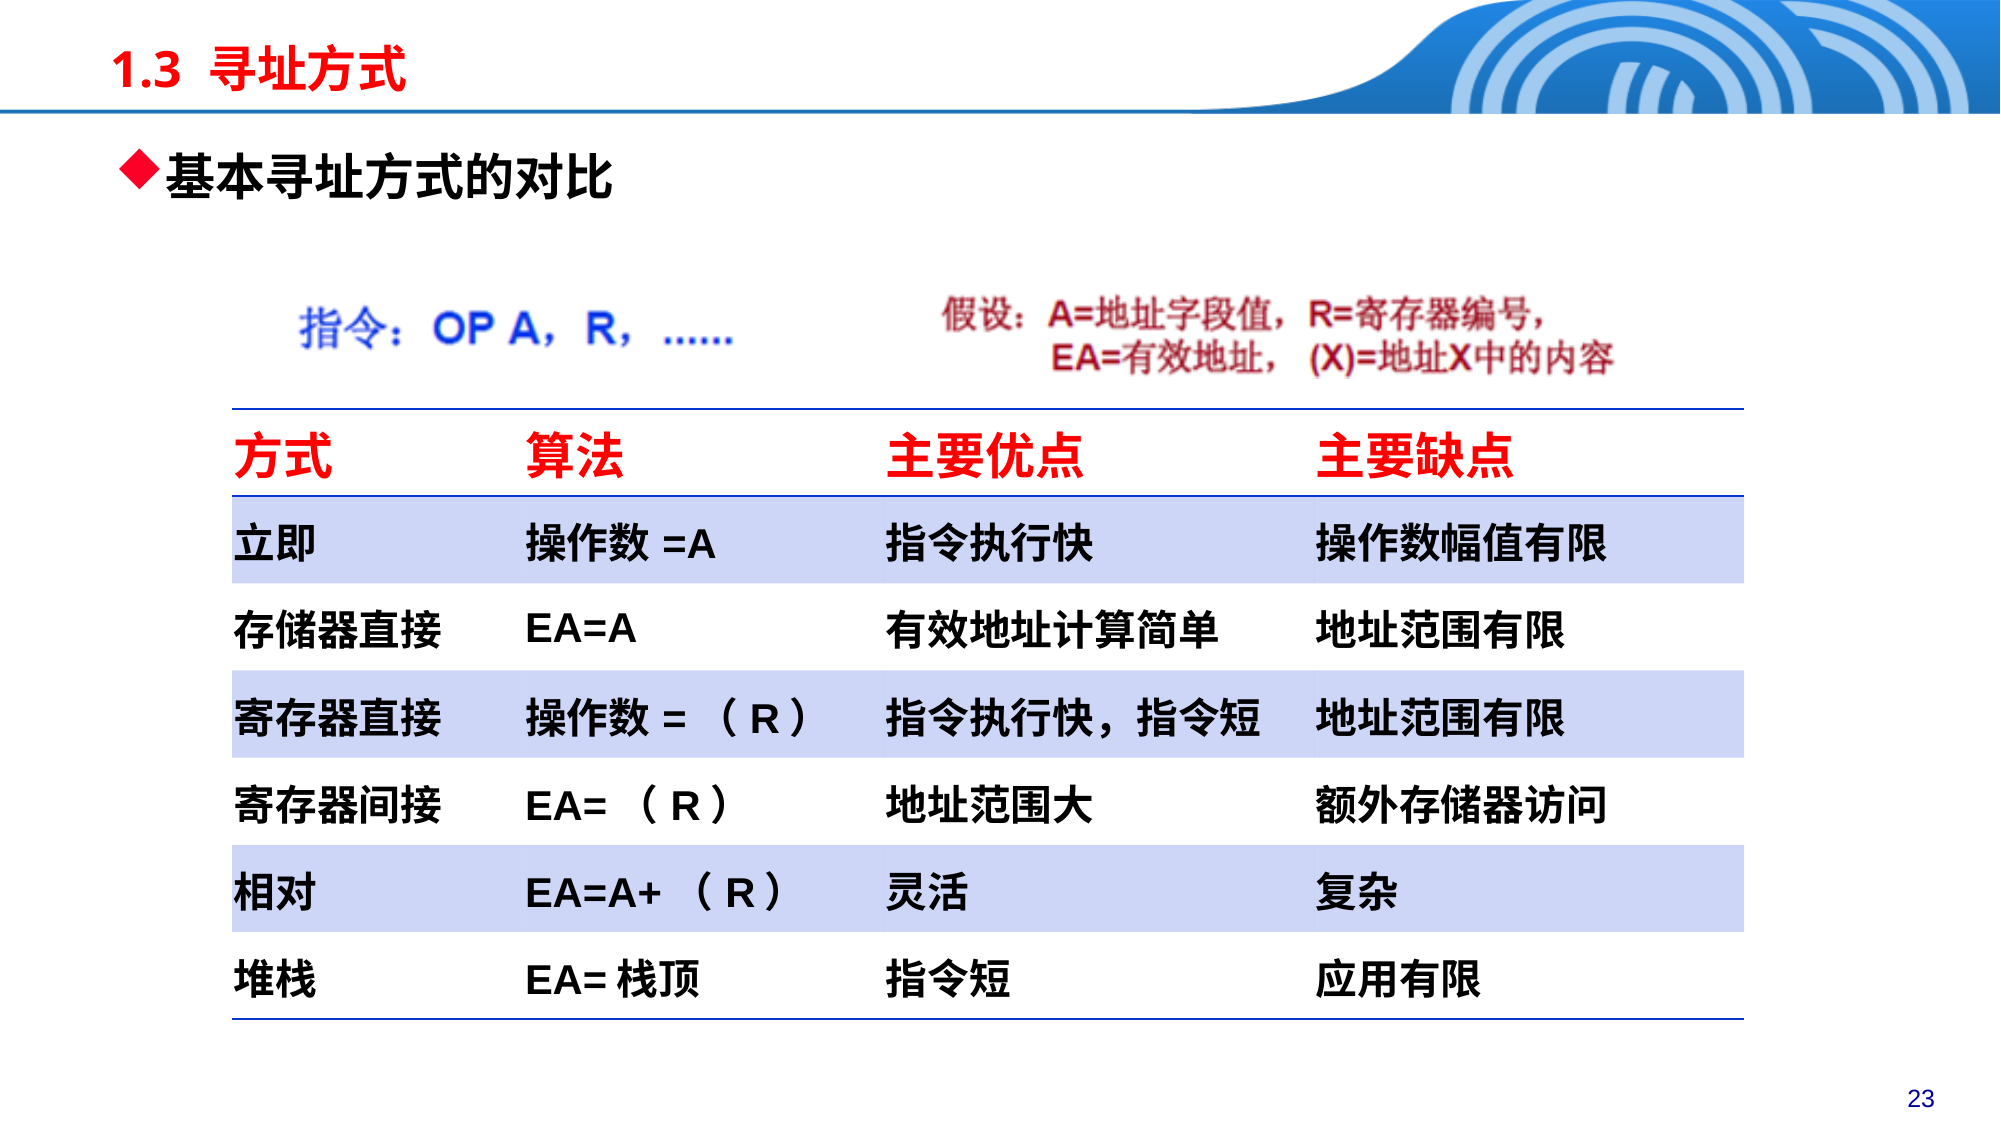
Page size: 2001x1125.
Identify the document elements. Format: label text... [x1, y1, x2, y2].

table_cell 复杂 [1314, 845, 1744, 932]
table_header 主要优点 [884, 410, 1314, 495]
table_header 主要缺点 [1314, 410, 1744, 495]
table_cell 额外存储器访问 [1314, 758, 1744, 845]
table_cell EA=栈顶 [523, 932, 884, 1018]
table_cell 立即 [232, 497, 523, 583]
table_cell 寄存器直接 [232, 670, 523, 758]
table_cell 操作数幅值有限 [1314, 497, 1744, 583]
table_header 算法 [523, 410, 884, 495]
table_header 方式 [232, 410, 523, 495]
title 1.3 寻址方式 [99, 40, 1251, 103]
picture [289, 278, 1661, 379]
table_cell 操作数=A [523, 497, 884, 583]
table_cell 地址范围有限 [1314, 583, 1744, 670]
table_cell 指令执行快 [884, 497, 1314, 583]
table_cell 寄存器间接 [232, 758, 523, 845]
table_cell 操作数=（R） [523, 670, 884, 758]
table_cell 指令执行快，指令短 [884, 670, 1314, 758]
table_cell 有效地址计算简单 [884, 583, 1314, 670]
table_cell EA=A+（R） [523, 845, 884, 932]
text_box 基本寻址方式的对比 [100, 147, 1393, 214]
table_cell 堆栈 [232, 932, 523, 1018]
table_cell 地址范围有限 [1314, 670, 1744, 758]
table_cell 指令短 [884, 932, 1314, 1018]
table_cell 灵活 [884, 845, 1314, 932]
table_cell EA=（R） [523, 758, 884, 845]
table_cell EA=A [523, 583, 884, 670]
table_cell 存储器直接 [232, 583, 523, 670]
picture [0, 0, 2000, 114]
table_cell 应用有限 [1314, 932, 1744, 1018]
table_cell 地址范围大 [884, 758, 1314, 845]
table_cell 相对 [232, 845, 523, 932]
